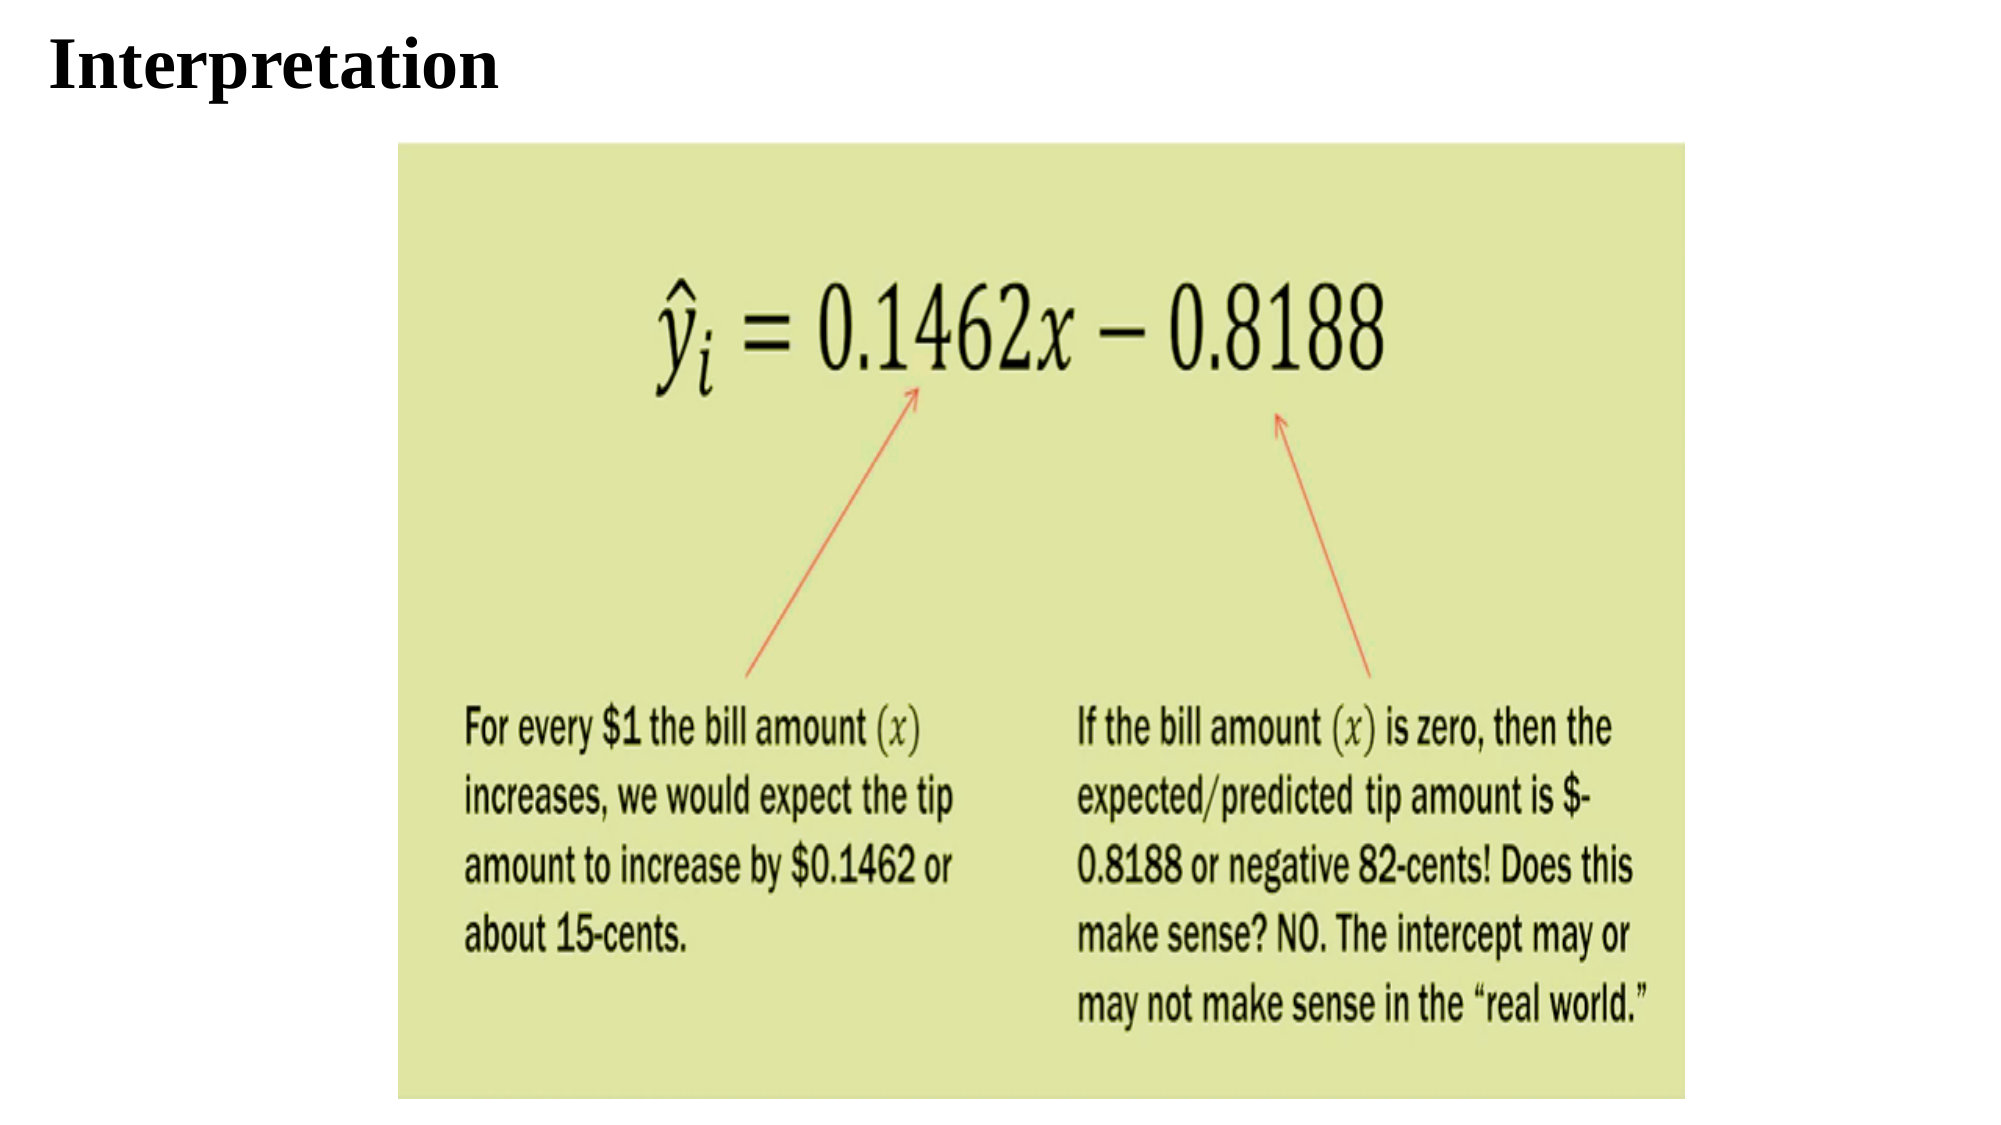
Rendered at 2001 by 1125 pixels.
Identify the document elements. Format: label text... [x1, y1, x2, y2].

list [398, 141, 1685, 1099]
title Interpretation [33, 16, 596, 113]
